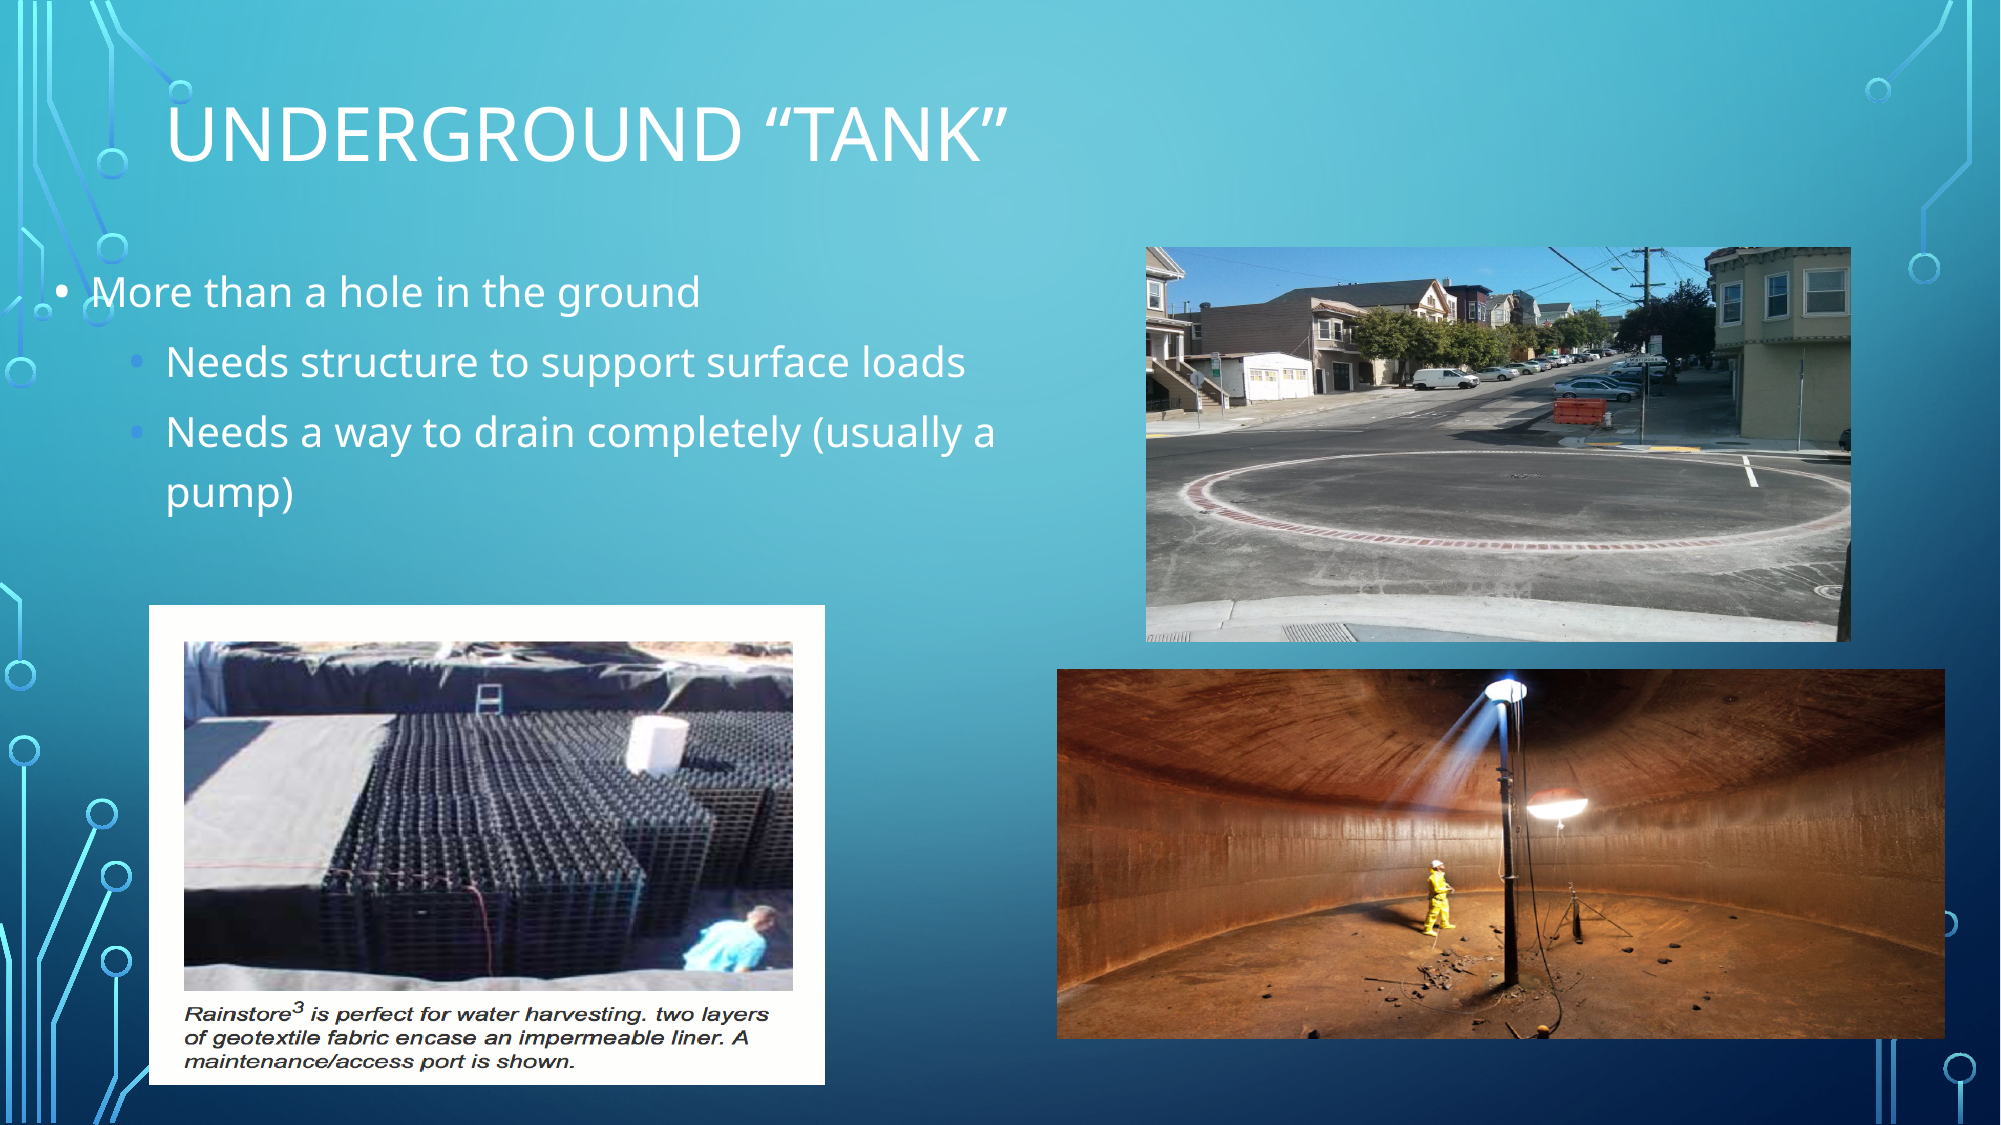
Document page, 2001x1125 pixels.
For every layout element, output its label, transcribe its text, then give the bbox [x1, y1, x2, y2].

list More than a hole in the ground Needs structure to support surface loads Needs a way to drain completely (usually a pump) [37, 247, 1088, 953]
picture [1057, 669, 1945, 1039]
picture [1146, 247, 1851, 643]
picture [149, 605, 825, 1086]
title Underground “tank” [149, 5, 1851, 268]
